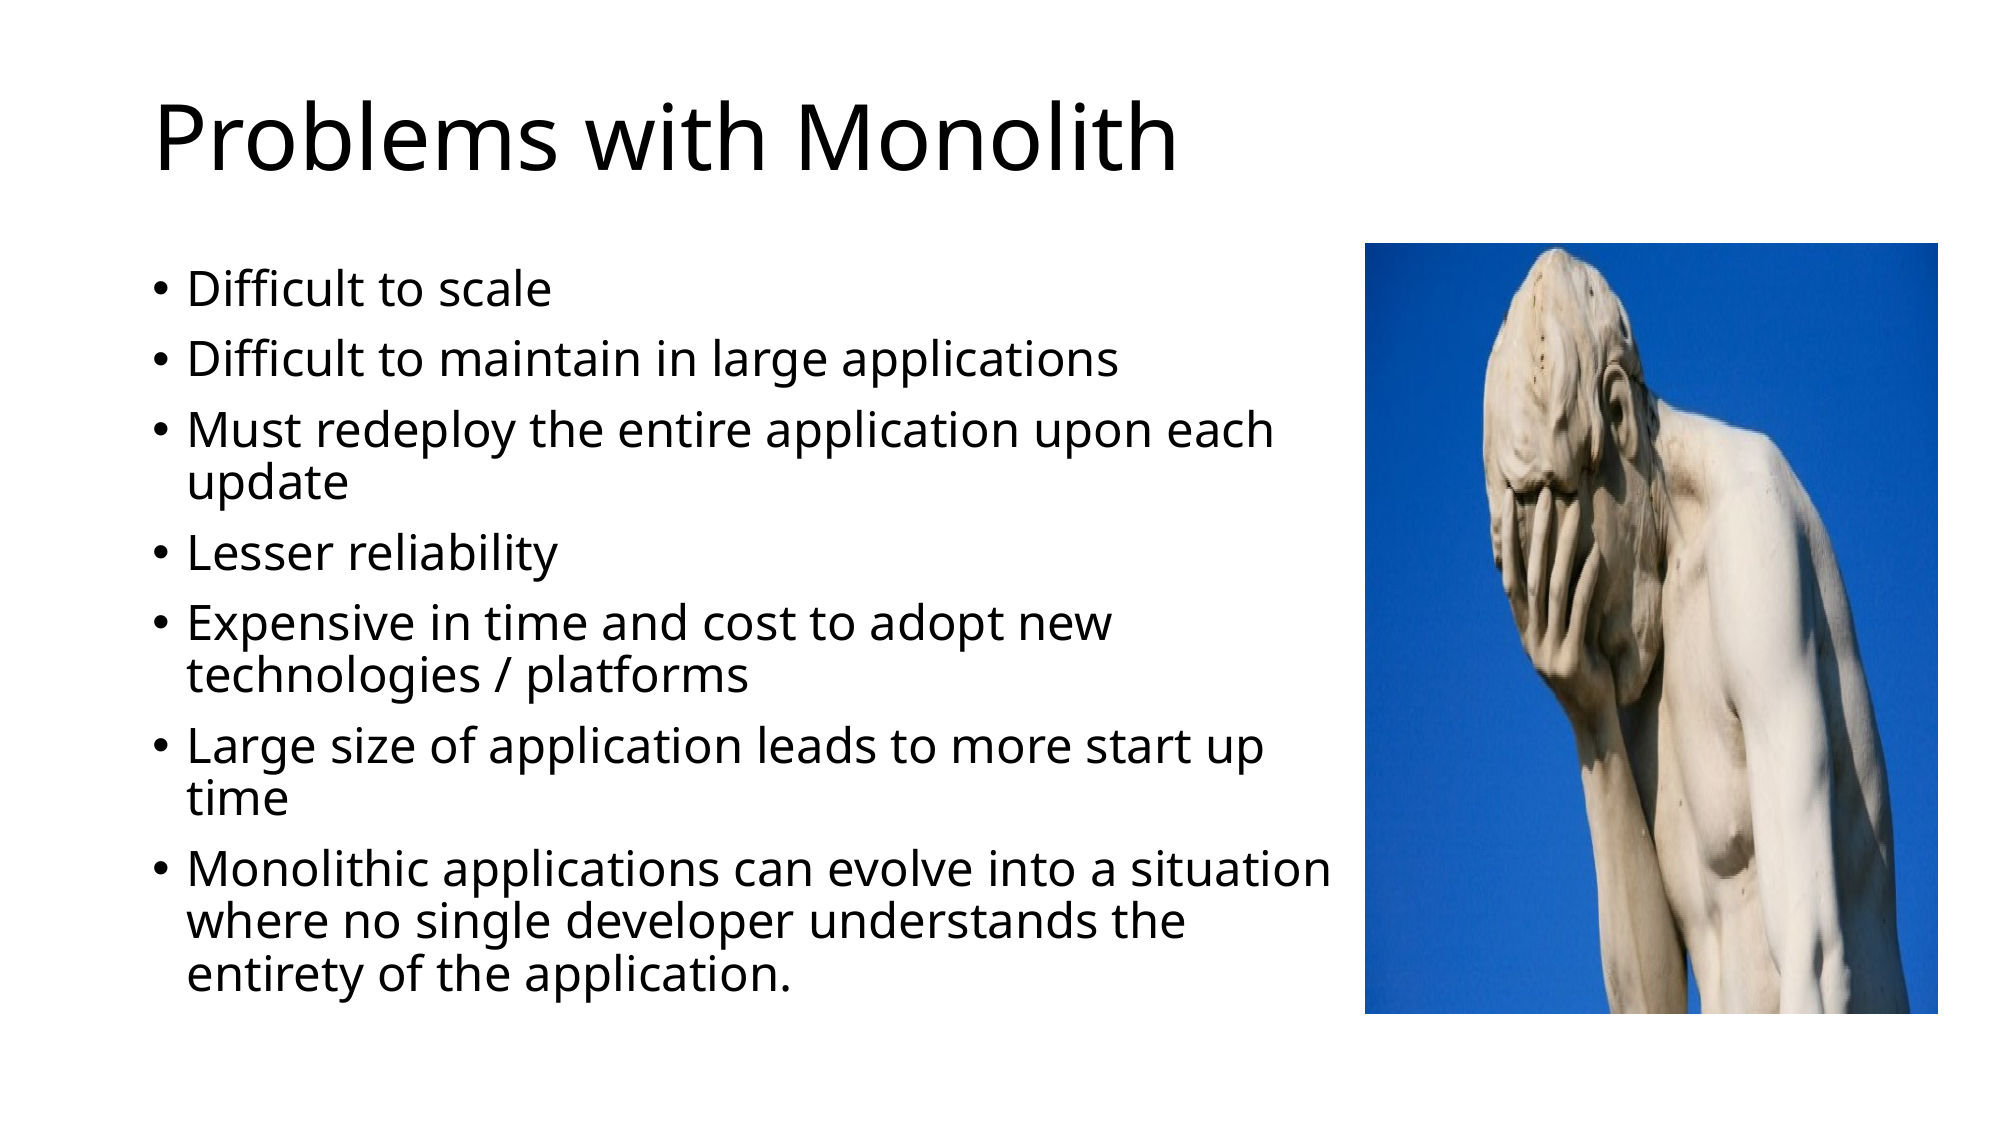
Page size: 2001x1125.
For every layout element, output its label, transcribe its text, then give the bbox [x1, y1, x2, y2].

title Problems with Monolith [137, 59, 1863, 222]
list Difficult to scale Difficult to maintain in large applications Must redeploy the entire application upon each update Lesser reliability Expensive in time and cost to adopt new technologies / platforms Large size of application leads to more start up time Monolithic applications can evolve into a situation where no single developer understands the entirety of the application. [137, 256, 1364, 1014]
picture [1364, 243, 1938, 1014]
